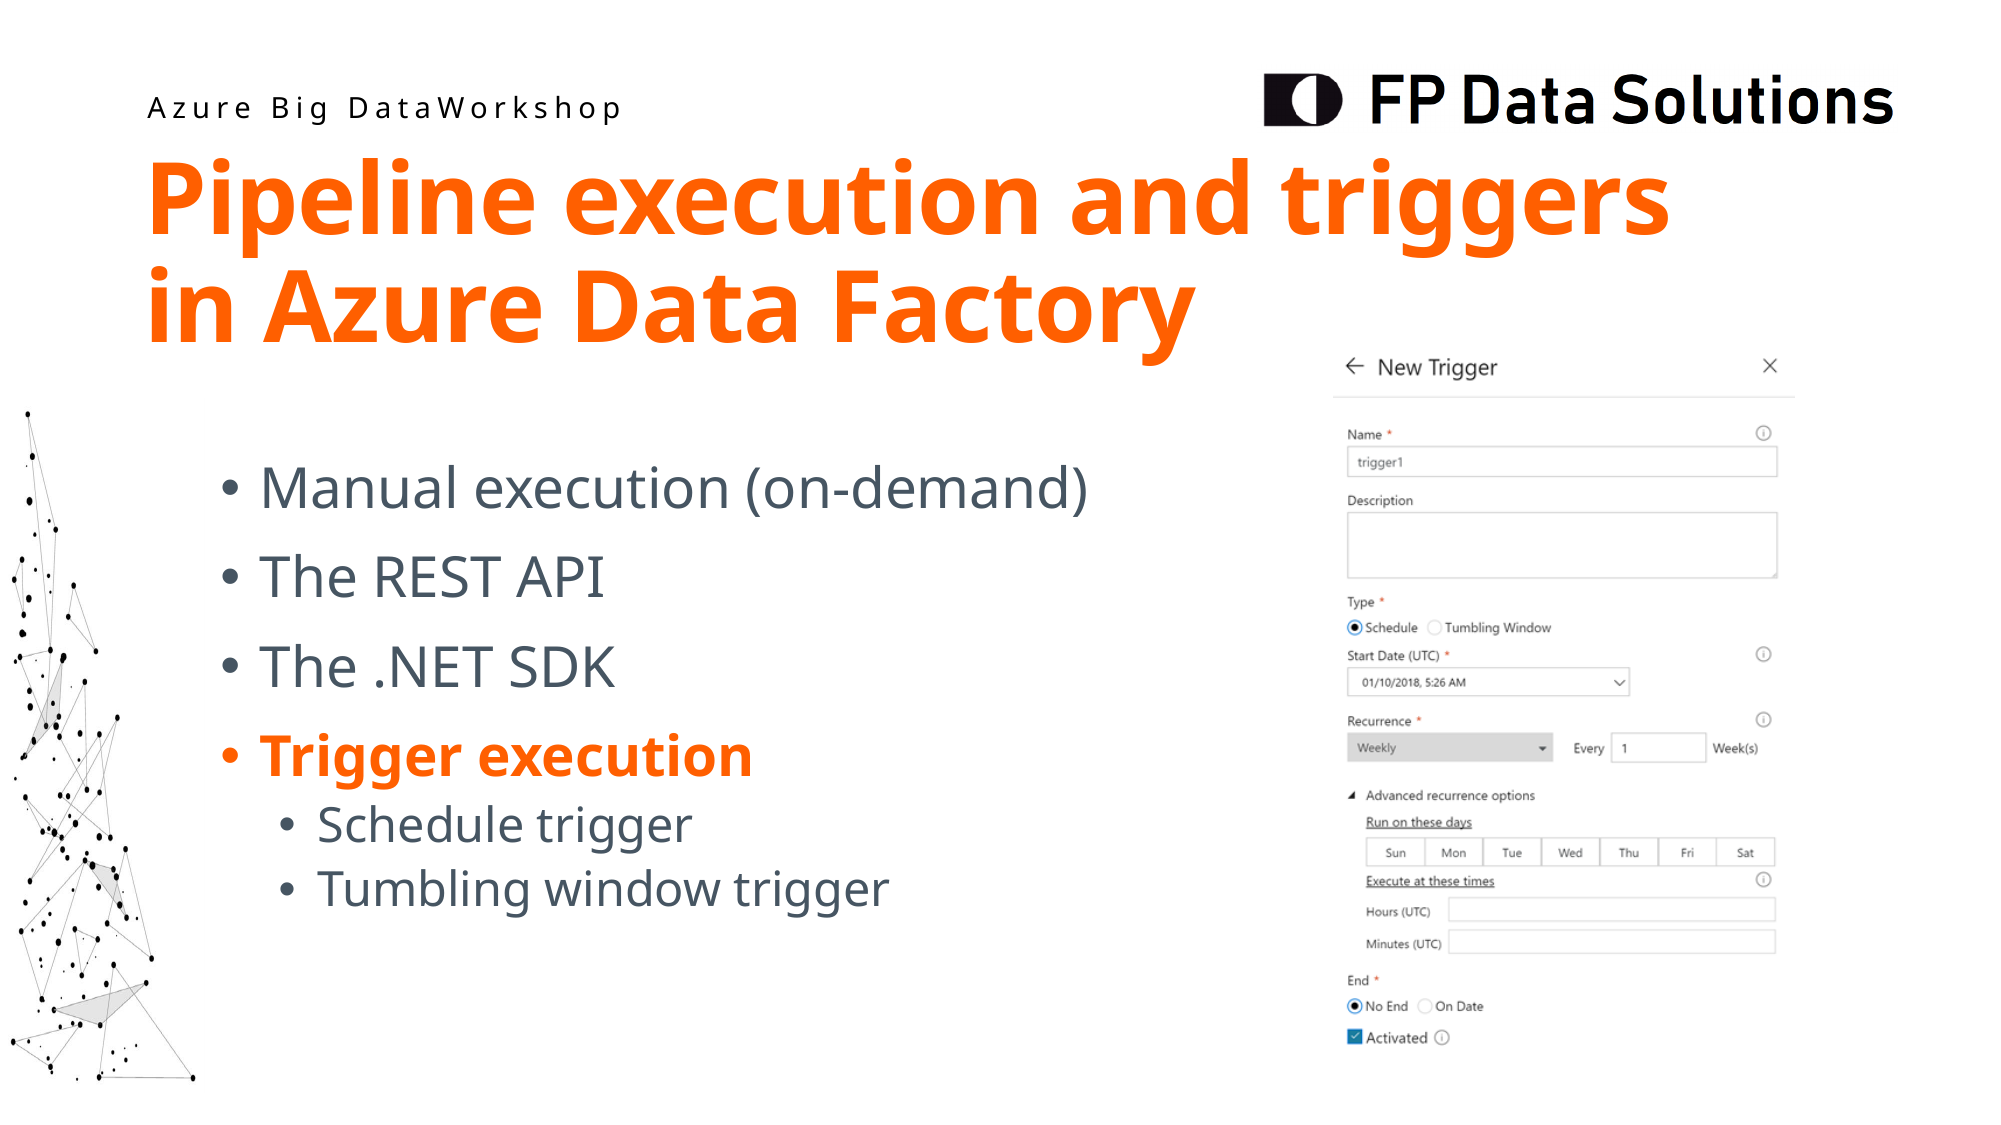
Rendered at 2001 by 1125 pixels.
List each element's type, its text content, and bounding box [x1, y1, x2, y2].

list Pipeline execution and triggers in Azure Data Factory [129, 140, 1977, 298]
text_box Manual execution (on-demand) The REST API The .NET SDK Trigger execution Schedule trigger Tumbling window trigger [205, 452, 1110, 985]
picture [0, 398, 205, 1093]
picture [1257, 64, 1898, 133]
picture [1333, 349, 1795, 1060]
